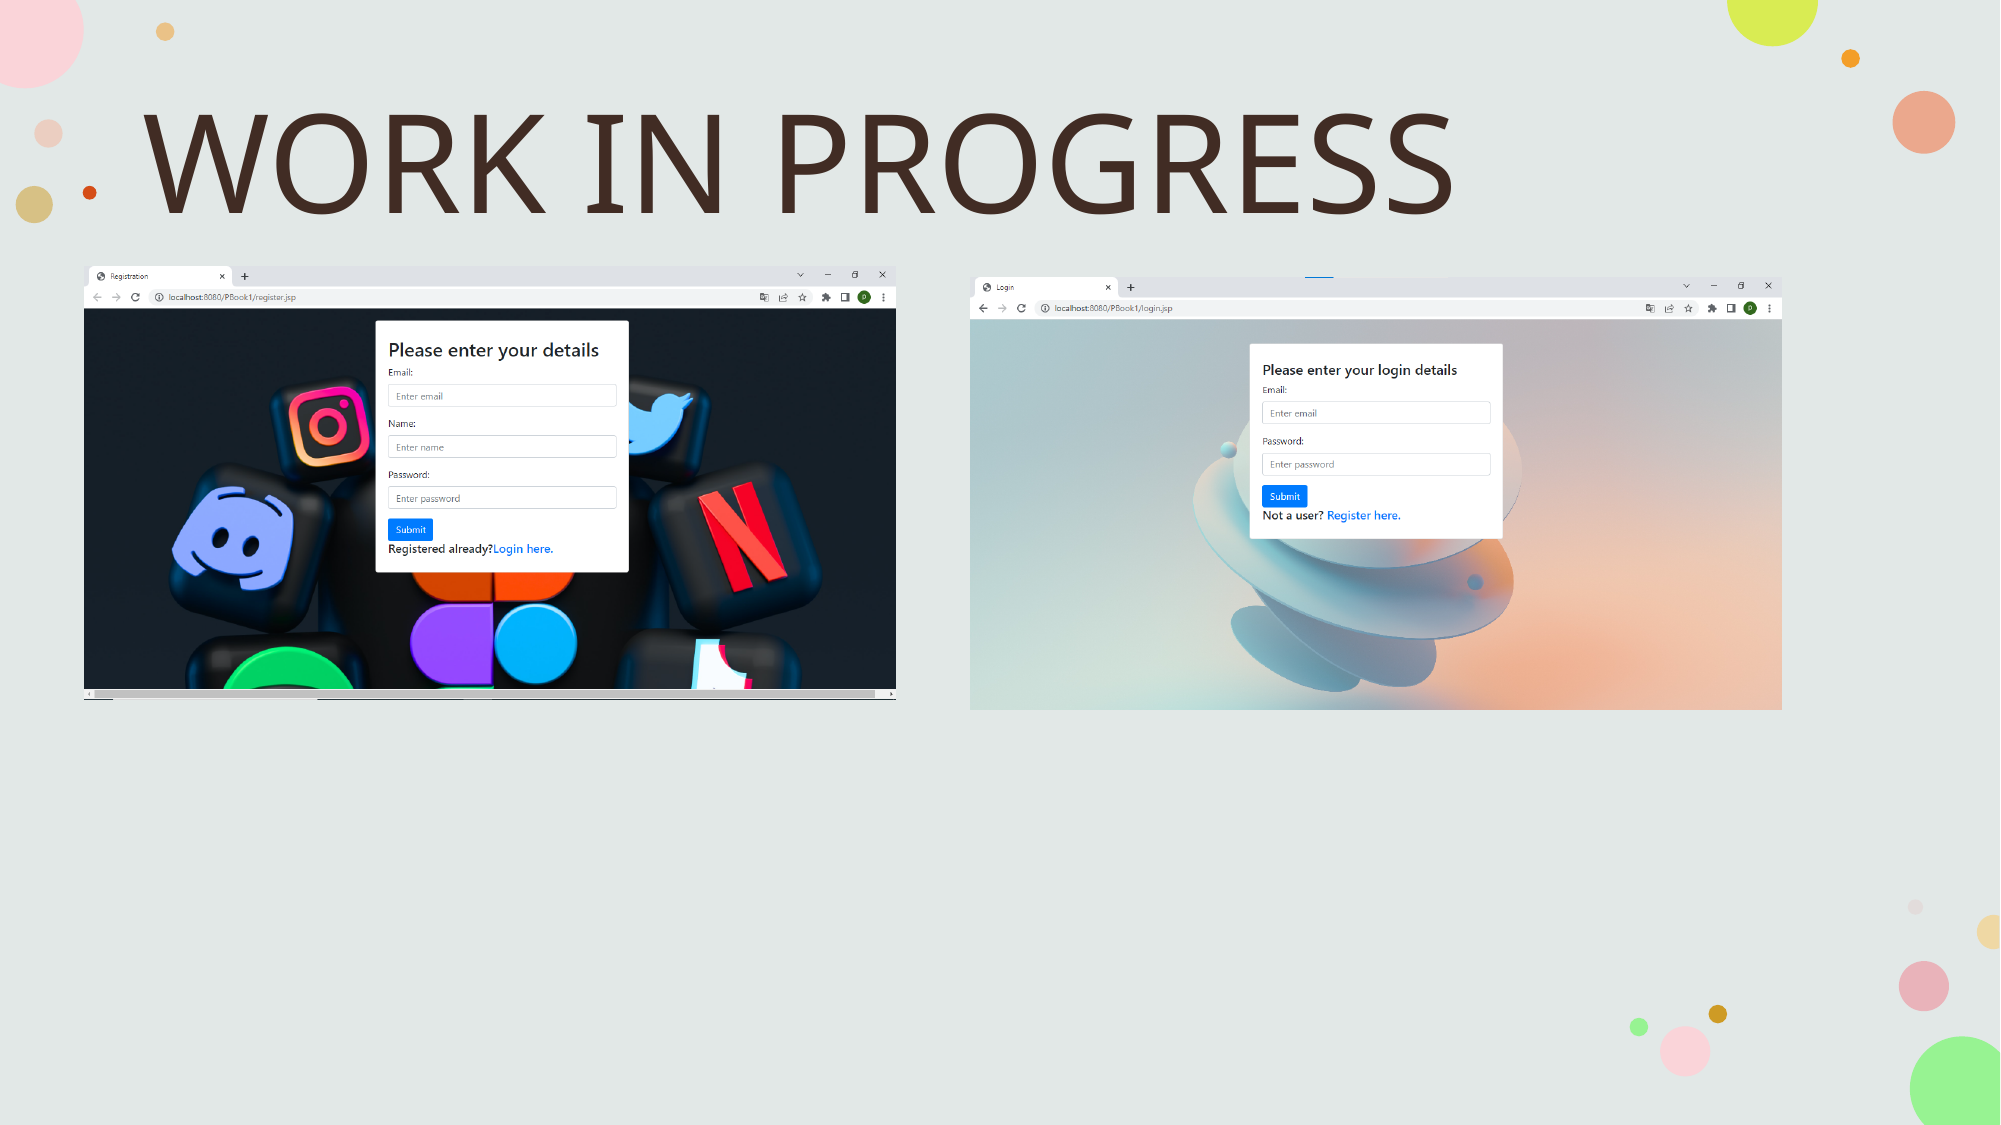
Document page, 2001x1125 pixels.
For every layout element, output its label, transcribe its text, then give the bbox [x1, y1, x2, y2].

picture [970, 277, 1782, 710]
picture [84, 266, 896, 700]
title WORK IN PROGRESS [127, 59, 1877, 278]
